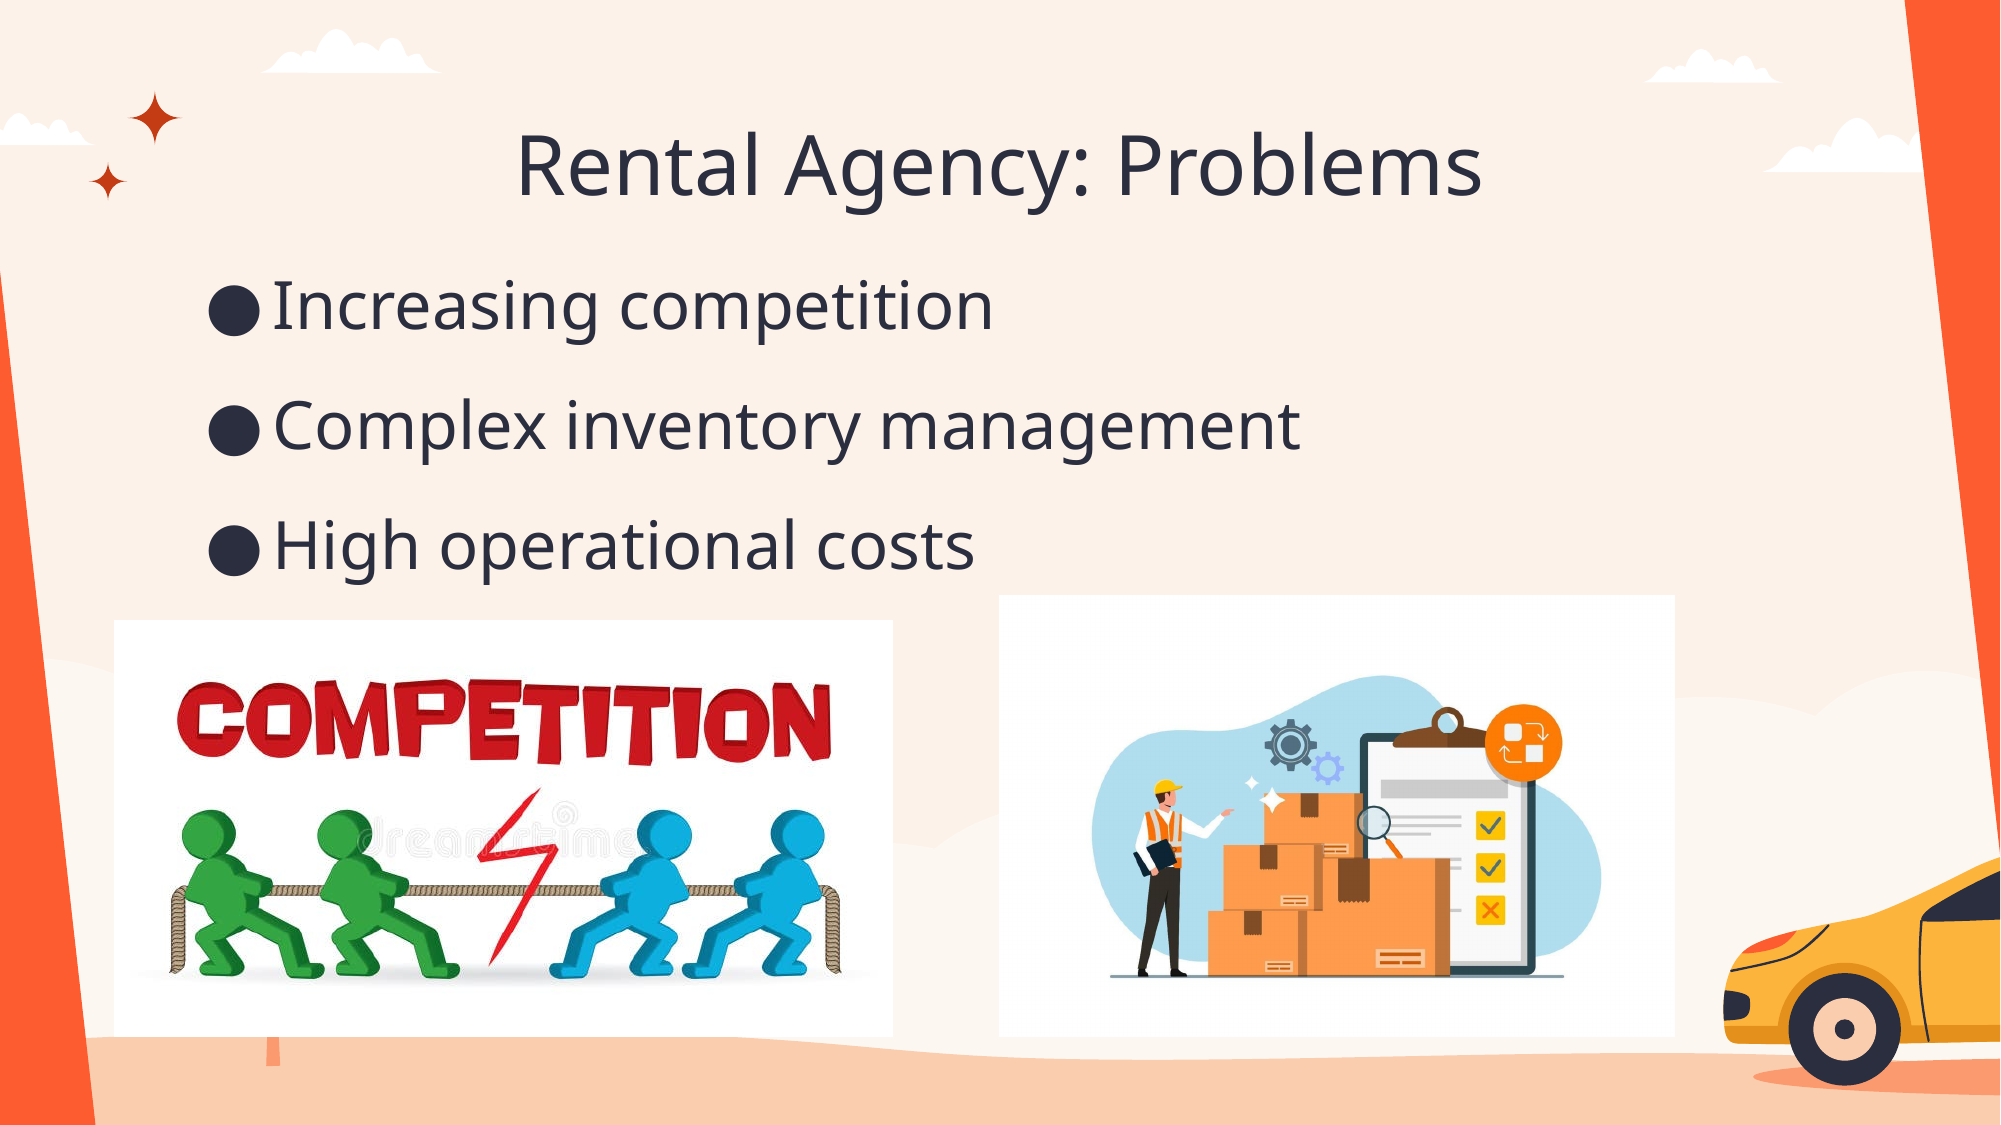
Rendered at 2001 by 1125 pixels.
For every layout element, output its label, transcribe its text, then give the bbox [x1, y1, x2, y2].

list Increasing competition Complex inventory management High operational costs [157, 207, 1843, 297]
picture [114, 619, 893, 1038]
picture [999, 595, 1675, 1038]
title Rental Agency: Problems [157, 97, 1843, 207]
